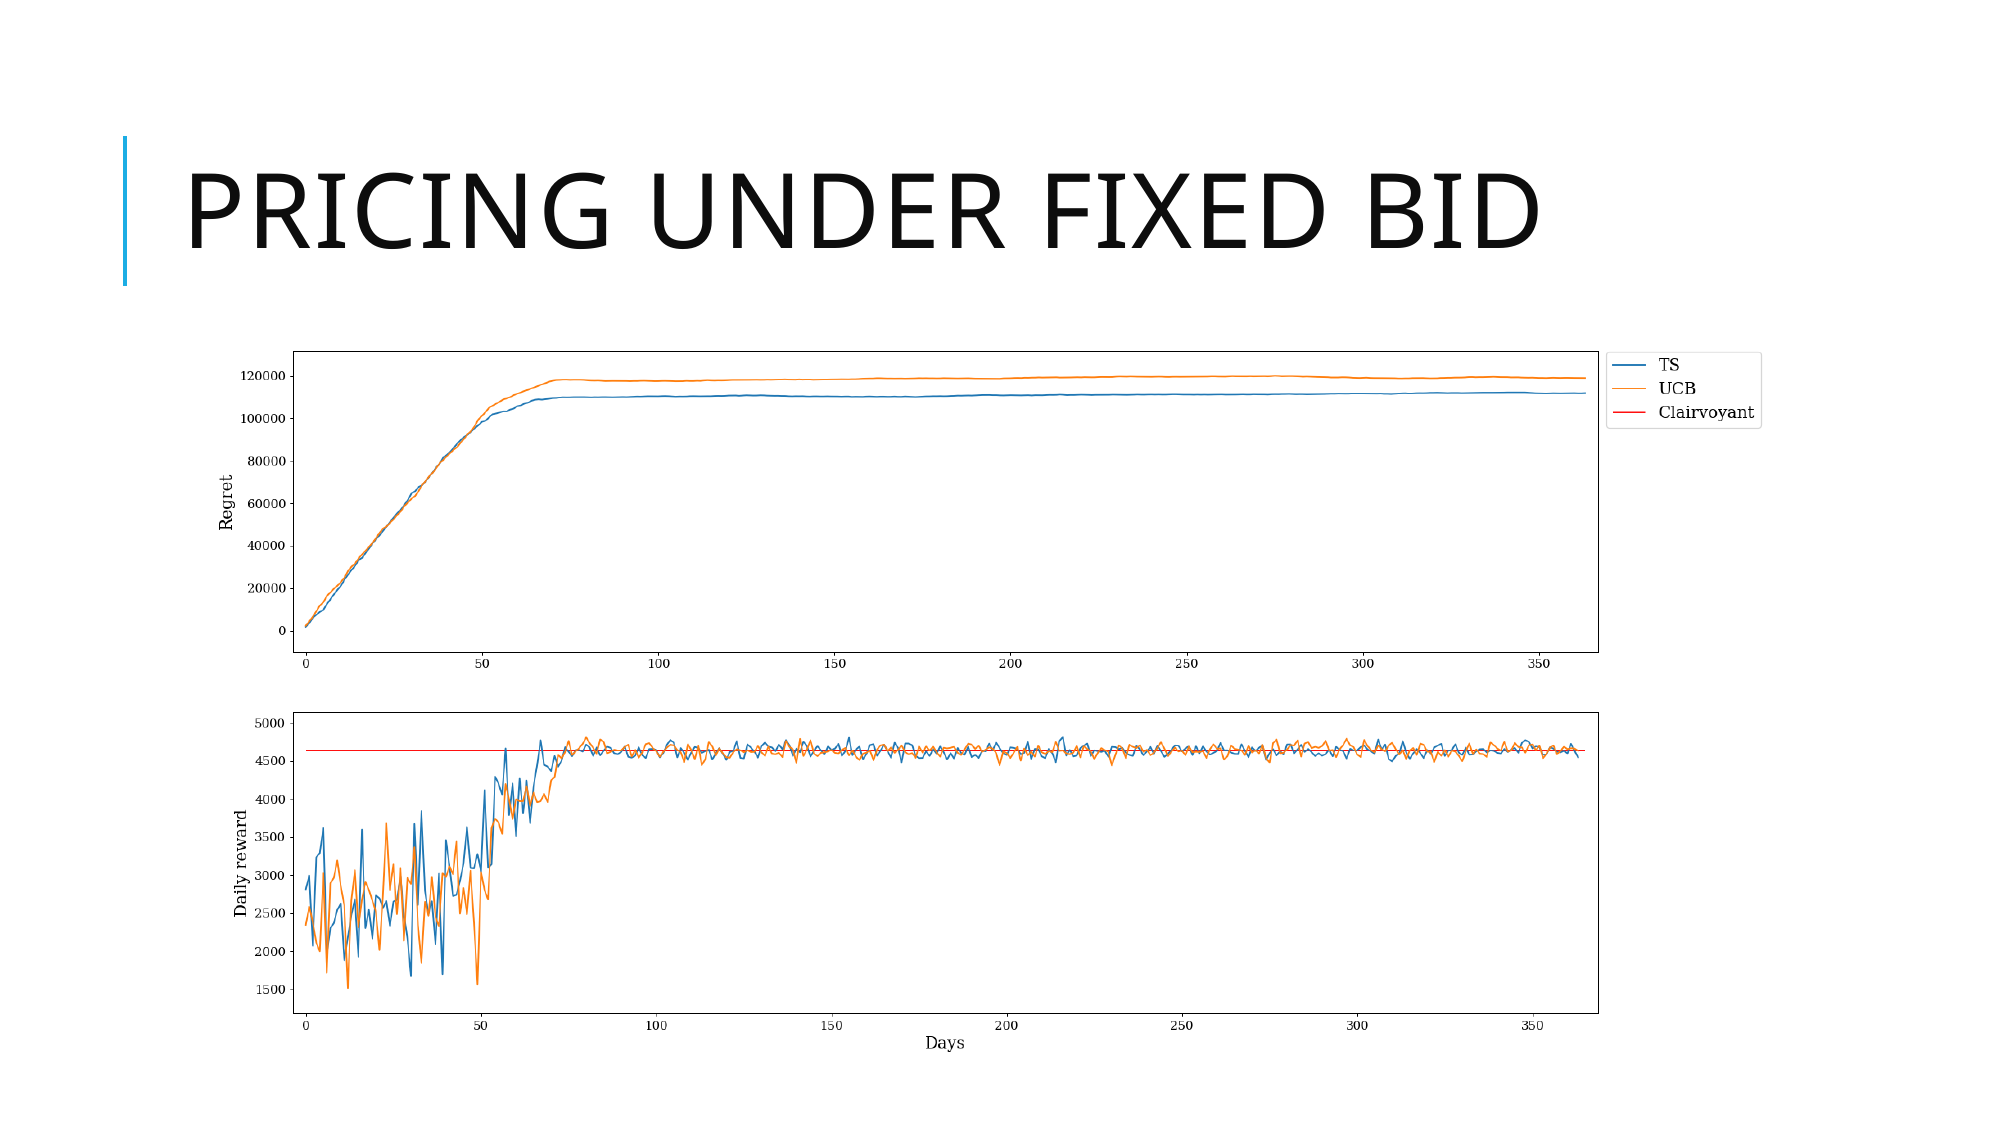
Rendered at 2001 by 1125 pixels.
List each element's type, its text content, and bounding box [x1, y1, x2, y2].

title Pricing under fixed bid [168, 96, 1763, 342]
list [214, 321, 1786, 1053]
